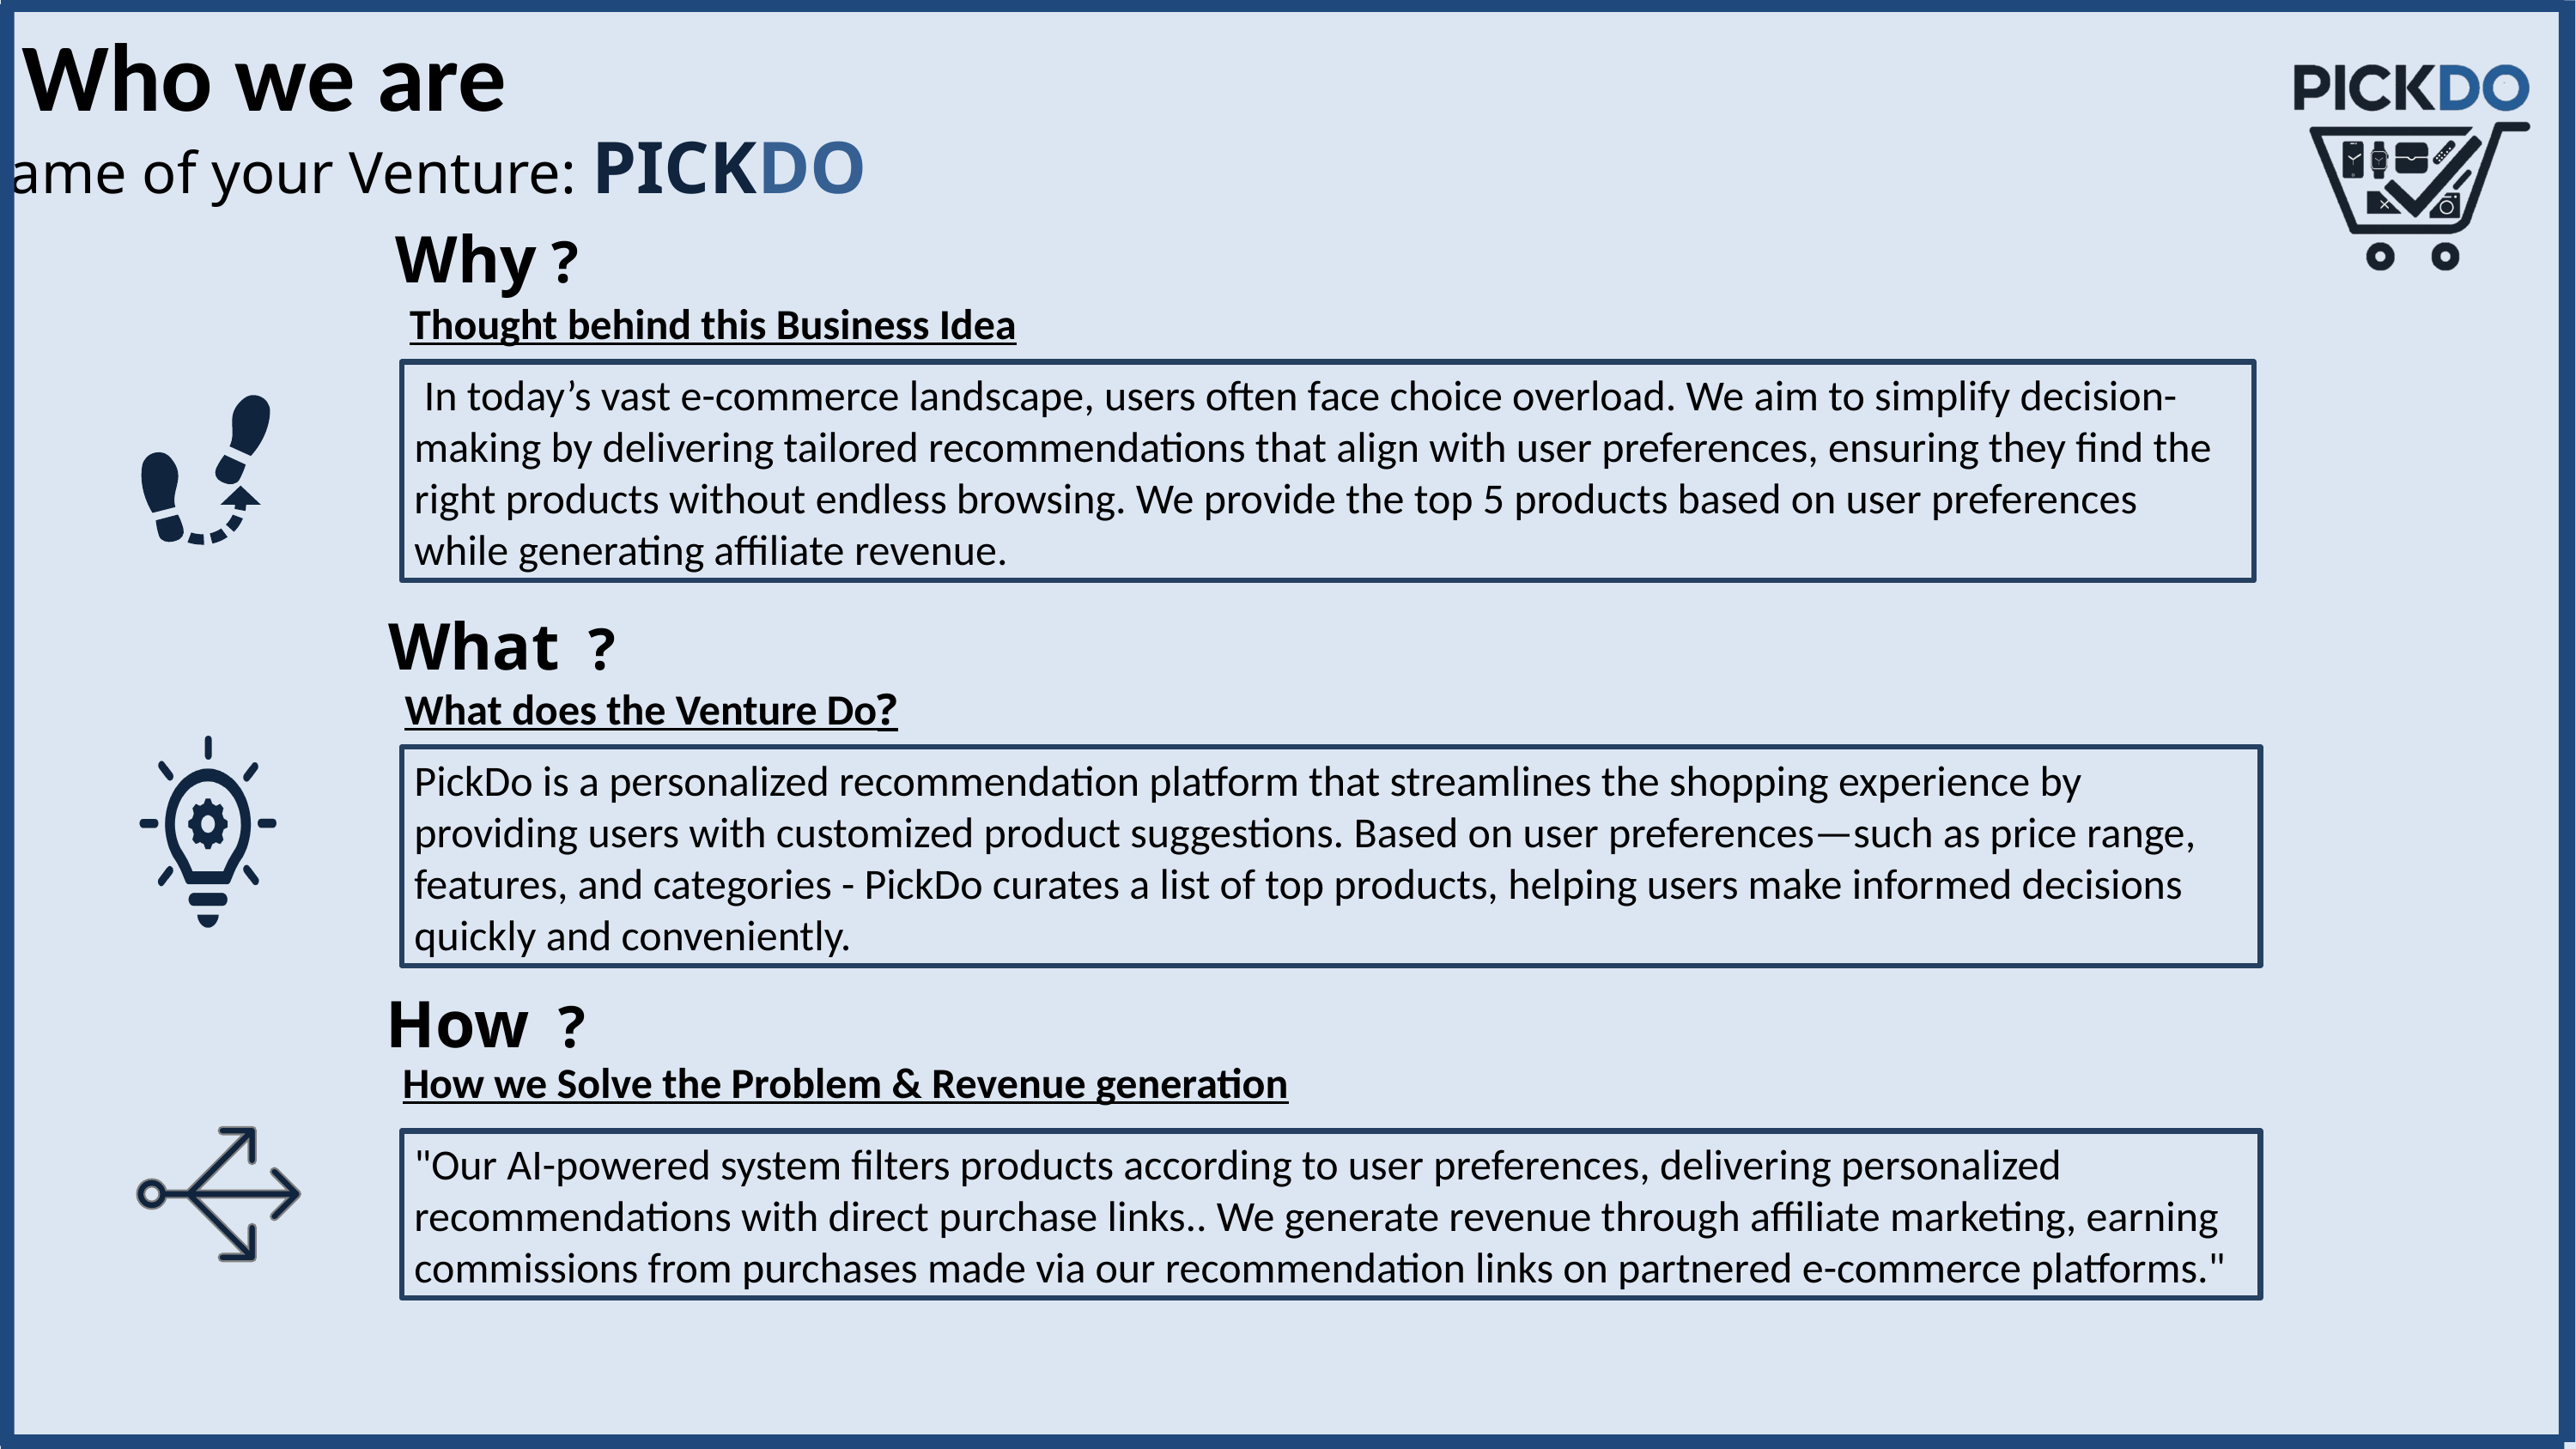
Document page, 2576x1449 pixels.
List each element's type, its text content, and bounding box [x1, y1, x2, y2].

text_box What ? [375, 598, 644, 689]
text_box Name of your Venture: PICKDO [16, 115, 881, 215]
text_box "Our AI-powered system filters products according to user preferences, delivering personalized recommendations with direct purchase links.. We generate revenue through affiliate marketing, earning commissions from purchases made via our recommendation links on partnered e-commerce platforms." [401, 1131, 2261, 1299]
text_box Who we are [16, 14, 1305, 137]
text_box How ? [374, 976, 614, 1067]
text_box In today’s vast e-commerce landscape, users often face choice overload. We aim to simplify decision-making by delivering tailored recommendations that align with user preferences, ensuring they find the right products without endless browsing. We provide the top 5 products based on user preferences while generating affiliate revenue. [401, 361, 2254, 581]
text_box [2557, 0, 2576, 1444]
text_box [0, 1433, 2567, 1449]
text_box [0, 0, 2557, 14]
picture [127, 725, 292, 940]
text_box What does the Venture Do? [392, 675, 911, 740]
picture [2259, 11, 2562, 314]
text_box How we Solve the Problem & Revenue generation [389, 1049, 1302, 1114]
text_box [0, 3, 16, 1447]
text_box Why ? [382, 212, 607, 302]
text_box PickDo is a personalized recommendation platform that streamlines the shopping experience by providing users with customized product suggestions. Based on user preferences—such as price range, features, and categories - PickDo curates a list of top products, helping users make informed decisions quickly and conveniently. [401, 747, 2261, 966]
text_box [141, 394, 270, 545]
text_box [137, 1126, 301, 1262]
text_box Thought behind this Business Idea [397, 290, 1030, 355]
